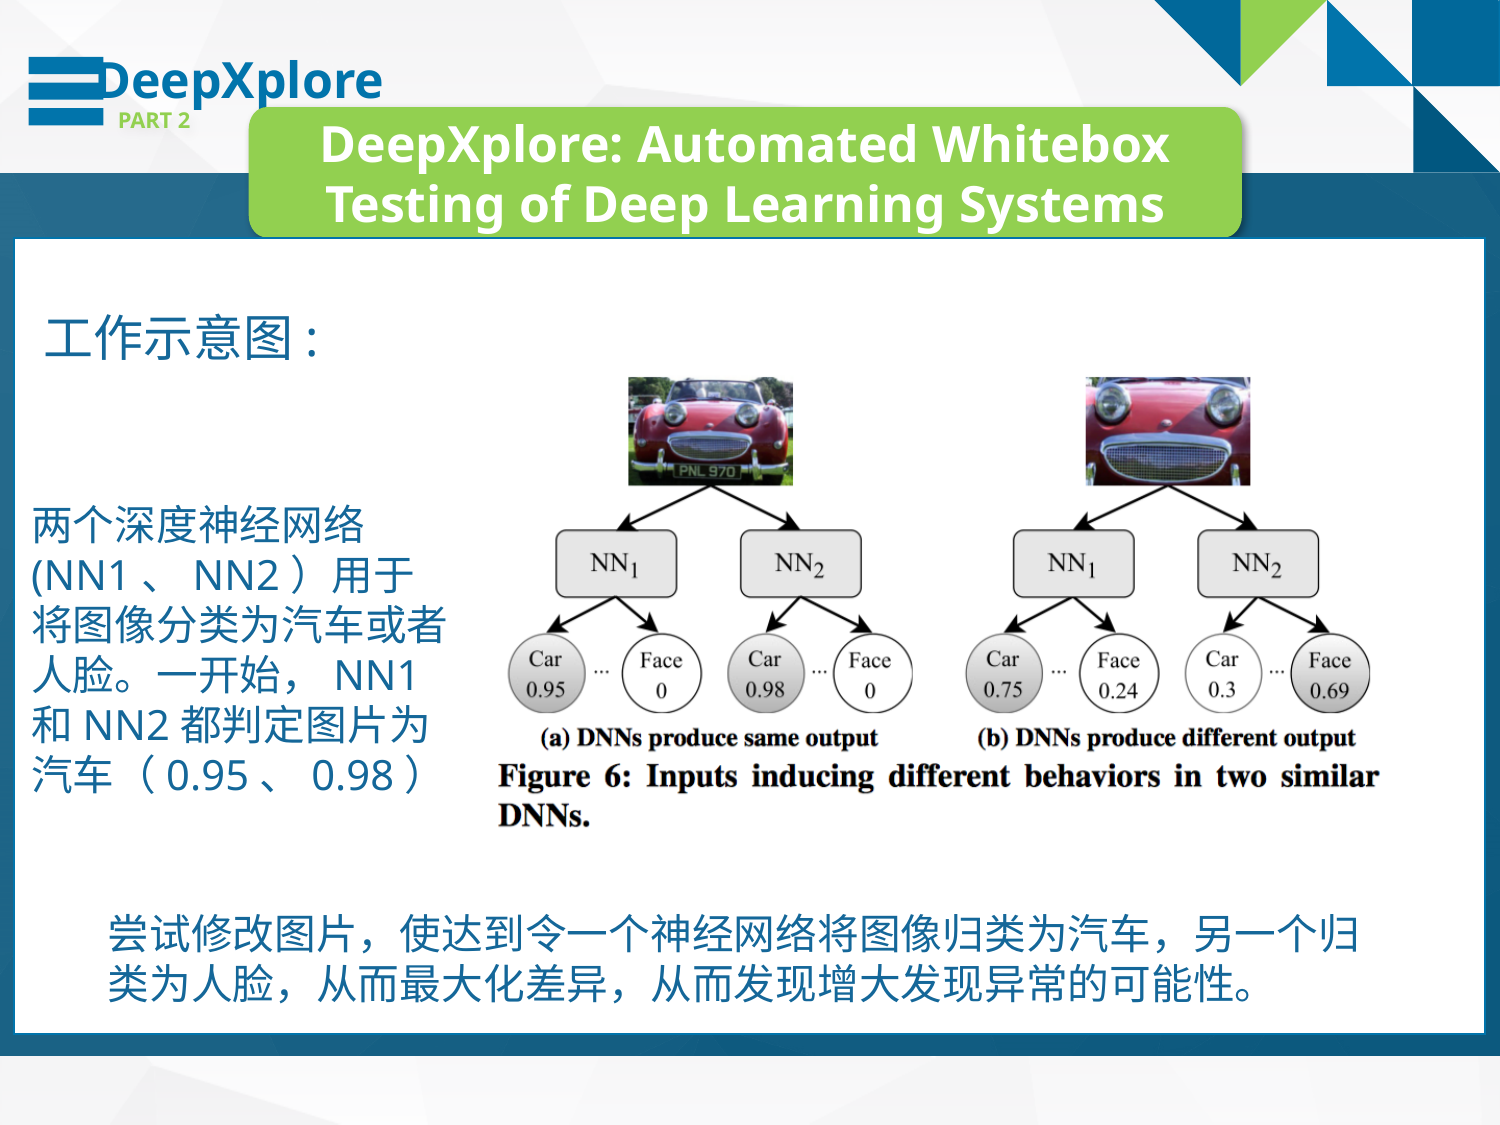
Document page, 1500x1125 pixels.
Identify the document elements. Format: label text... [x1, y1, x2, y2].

picture [468, 329, 1416, 859]
picture [0, 0, 1413, 173]
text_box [28, 56, 104, 126]
picture [1329, 0, 1411, 82]
text_box DeepXplore [79, 41, 400, 99]
text_box DeepXplore: Automated Whitebox Testing of Deep Learning Systems [248, 107, 1242, 237]
picture [0, 1056, 1500, 1125]
picture [1416, 87, 1500, 173]
text_box PART 2 [103, 99, 418, 141]
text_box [13, 237, 1485, 1034]
